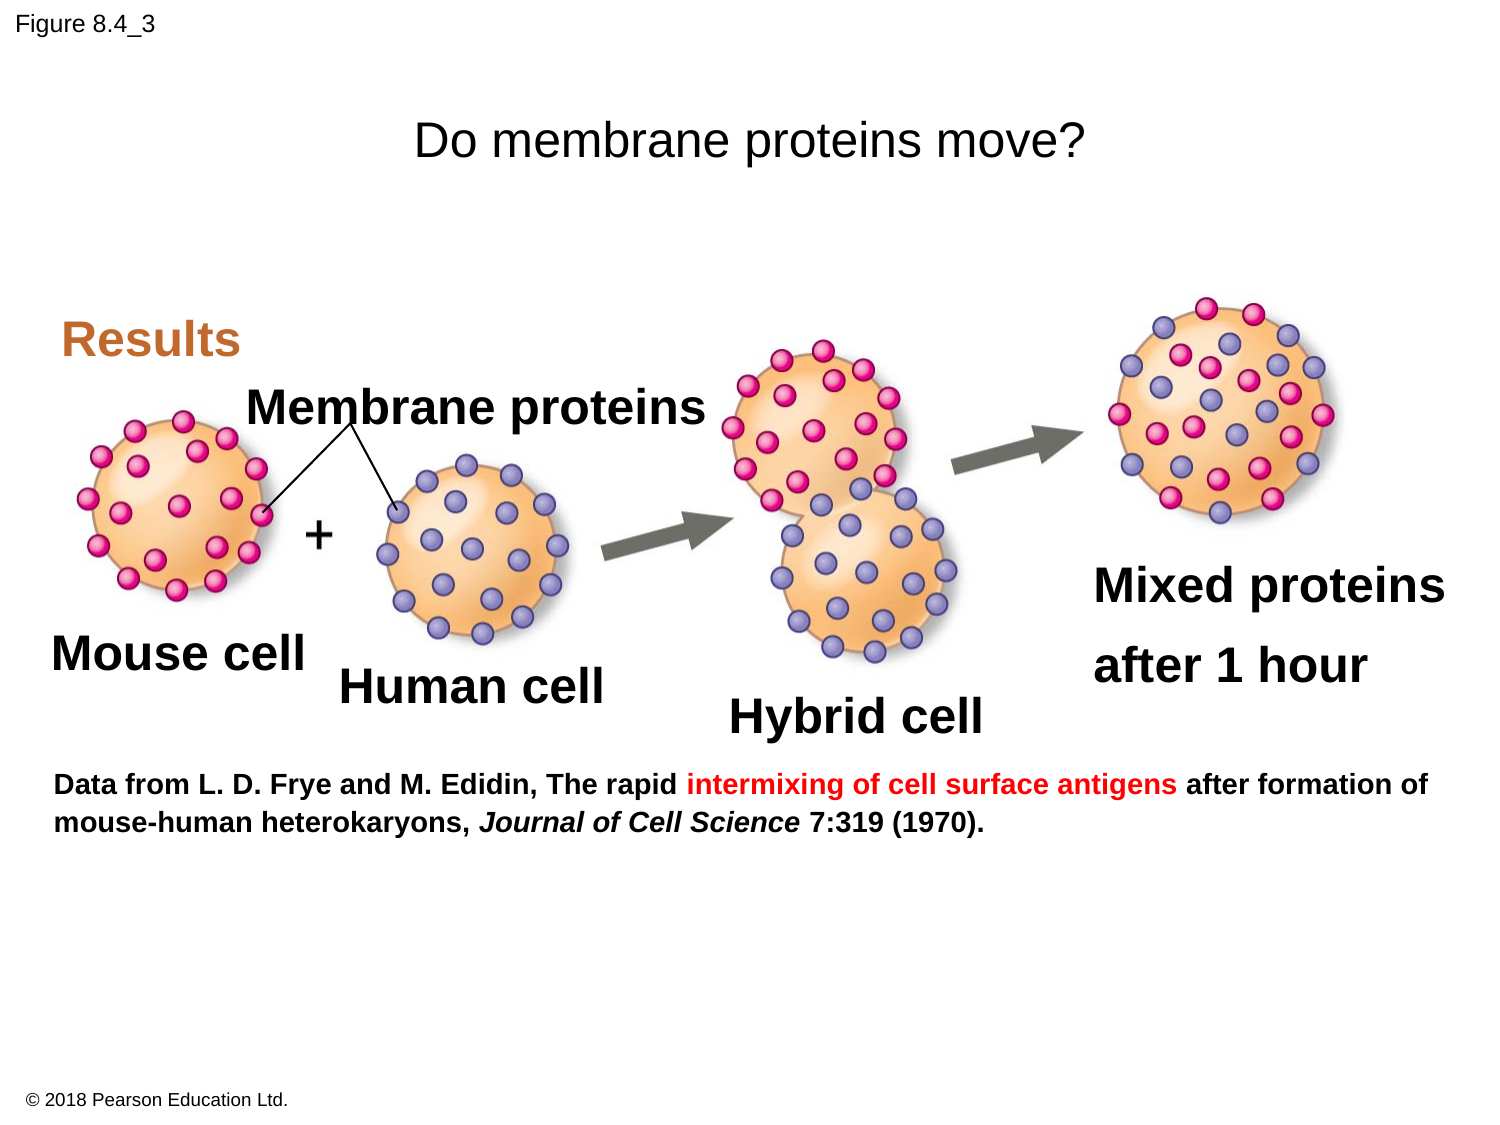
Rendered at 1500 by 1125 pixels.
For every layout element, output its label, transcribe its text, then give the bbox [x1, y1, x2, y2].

title Figure 8.4_3 [0, 0, 593, 57]
picture [48, 291, 1452, 834]
text_box Do membrane proteins move? [200, 99, 1300, 176]
text_box © 2018 Pearson Education Ltd. [10, 1080, 518, 1119]
